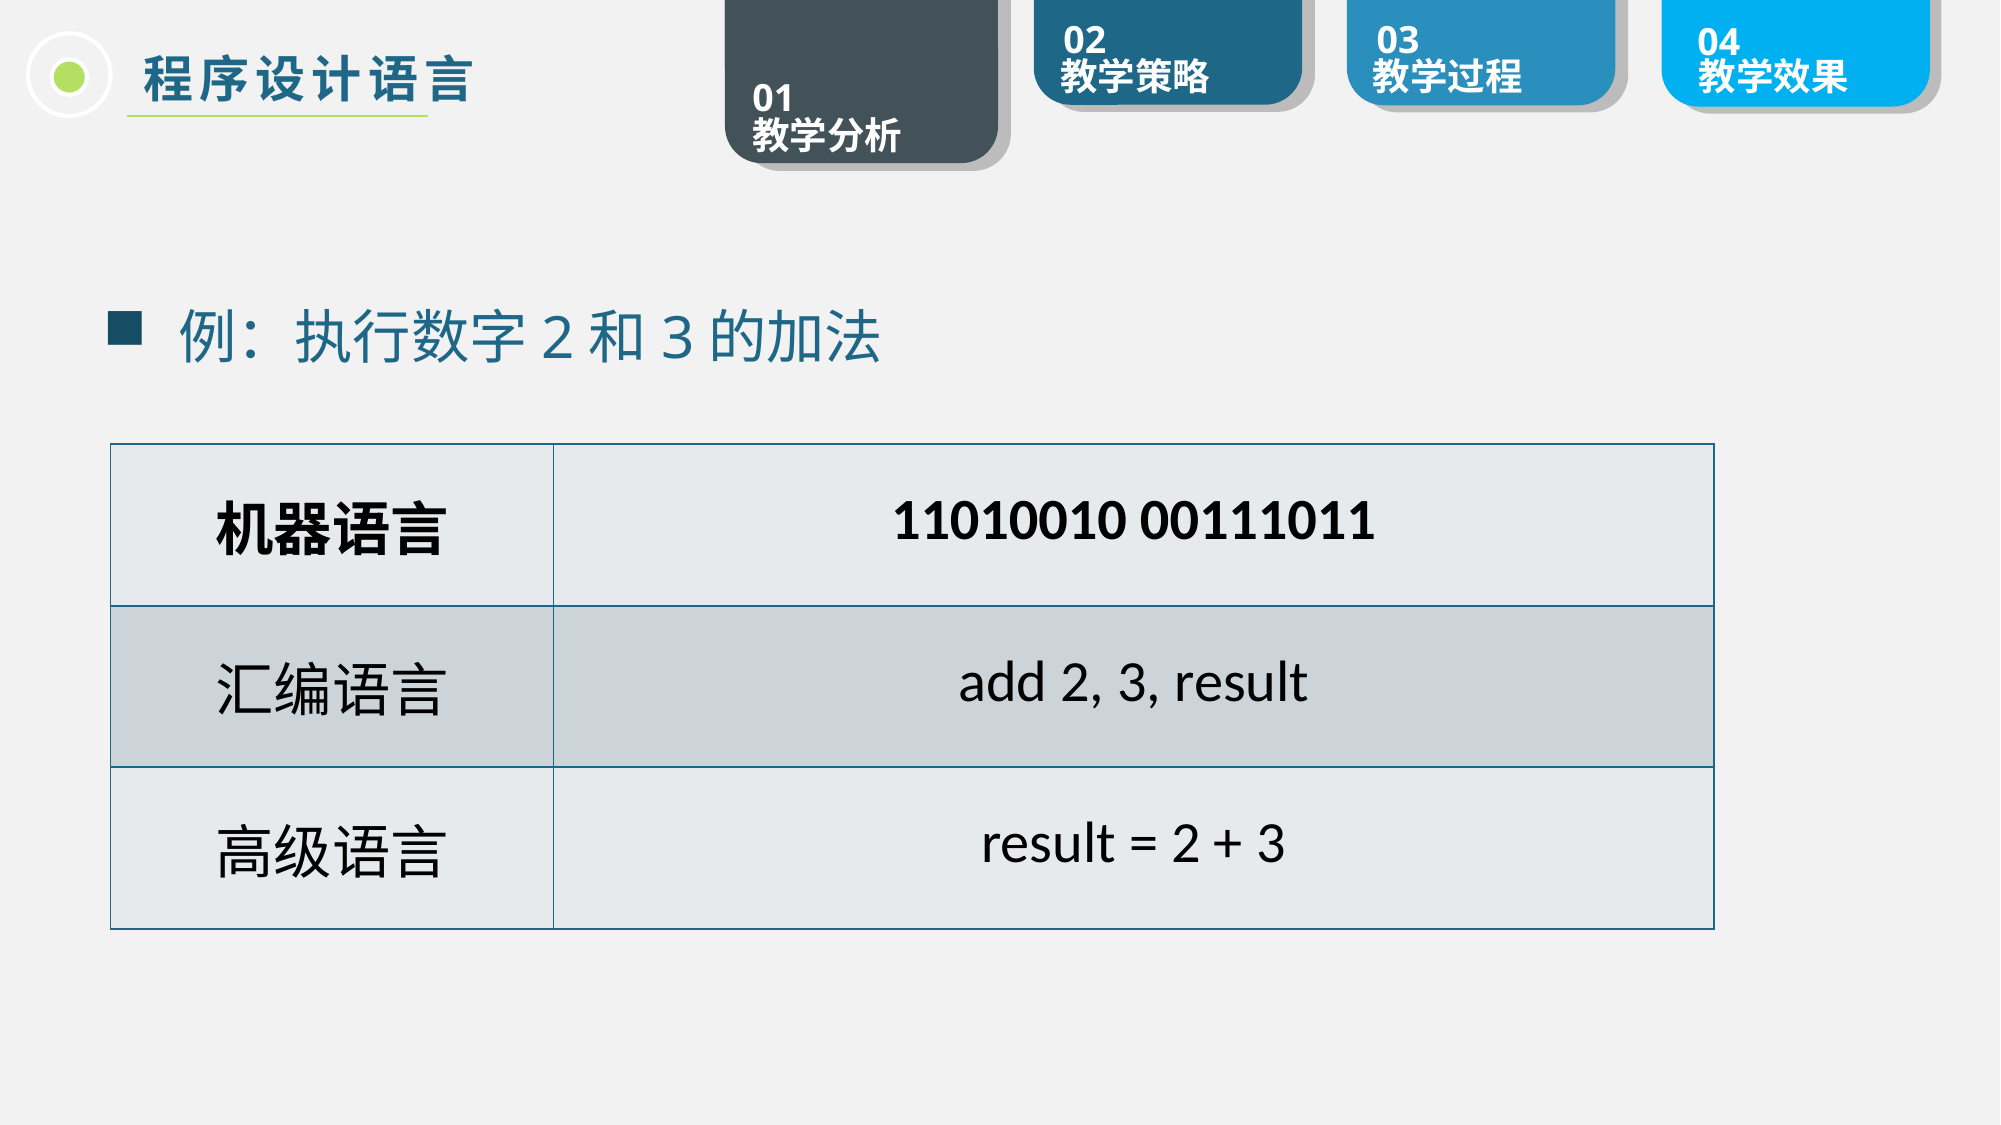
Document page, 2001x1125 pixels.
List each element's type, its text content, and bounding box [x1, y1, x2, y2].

table_cell 高级语言 [111, 768, 553, 928]
table_cell add 2, 3, result [554, 607, 1713, 766]
table_cell result = 2 + 3 [554, 768, 1713, 928]
text_box 例：执行数字2和3的加法 [88, 278, 1424, 588]
table_header 机器语言 [111, 445, 553, 605]
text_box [27, 33, 880, 117]
table_header 11010010 00111011 [554, 445, 1713, 605]
table_cell 汇编语言 [111, 607, 553, 766]
